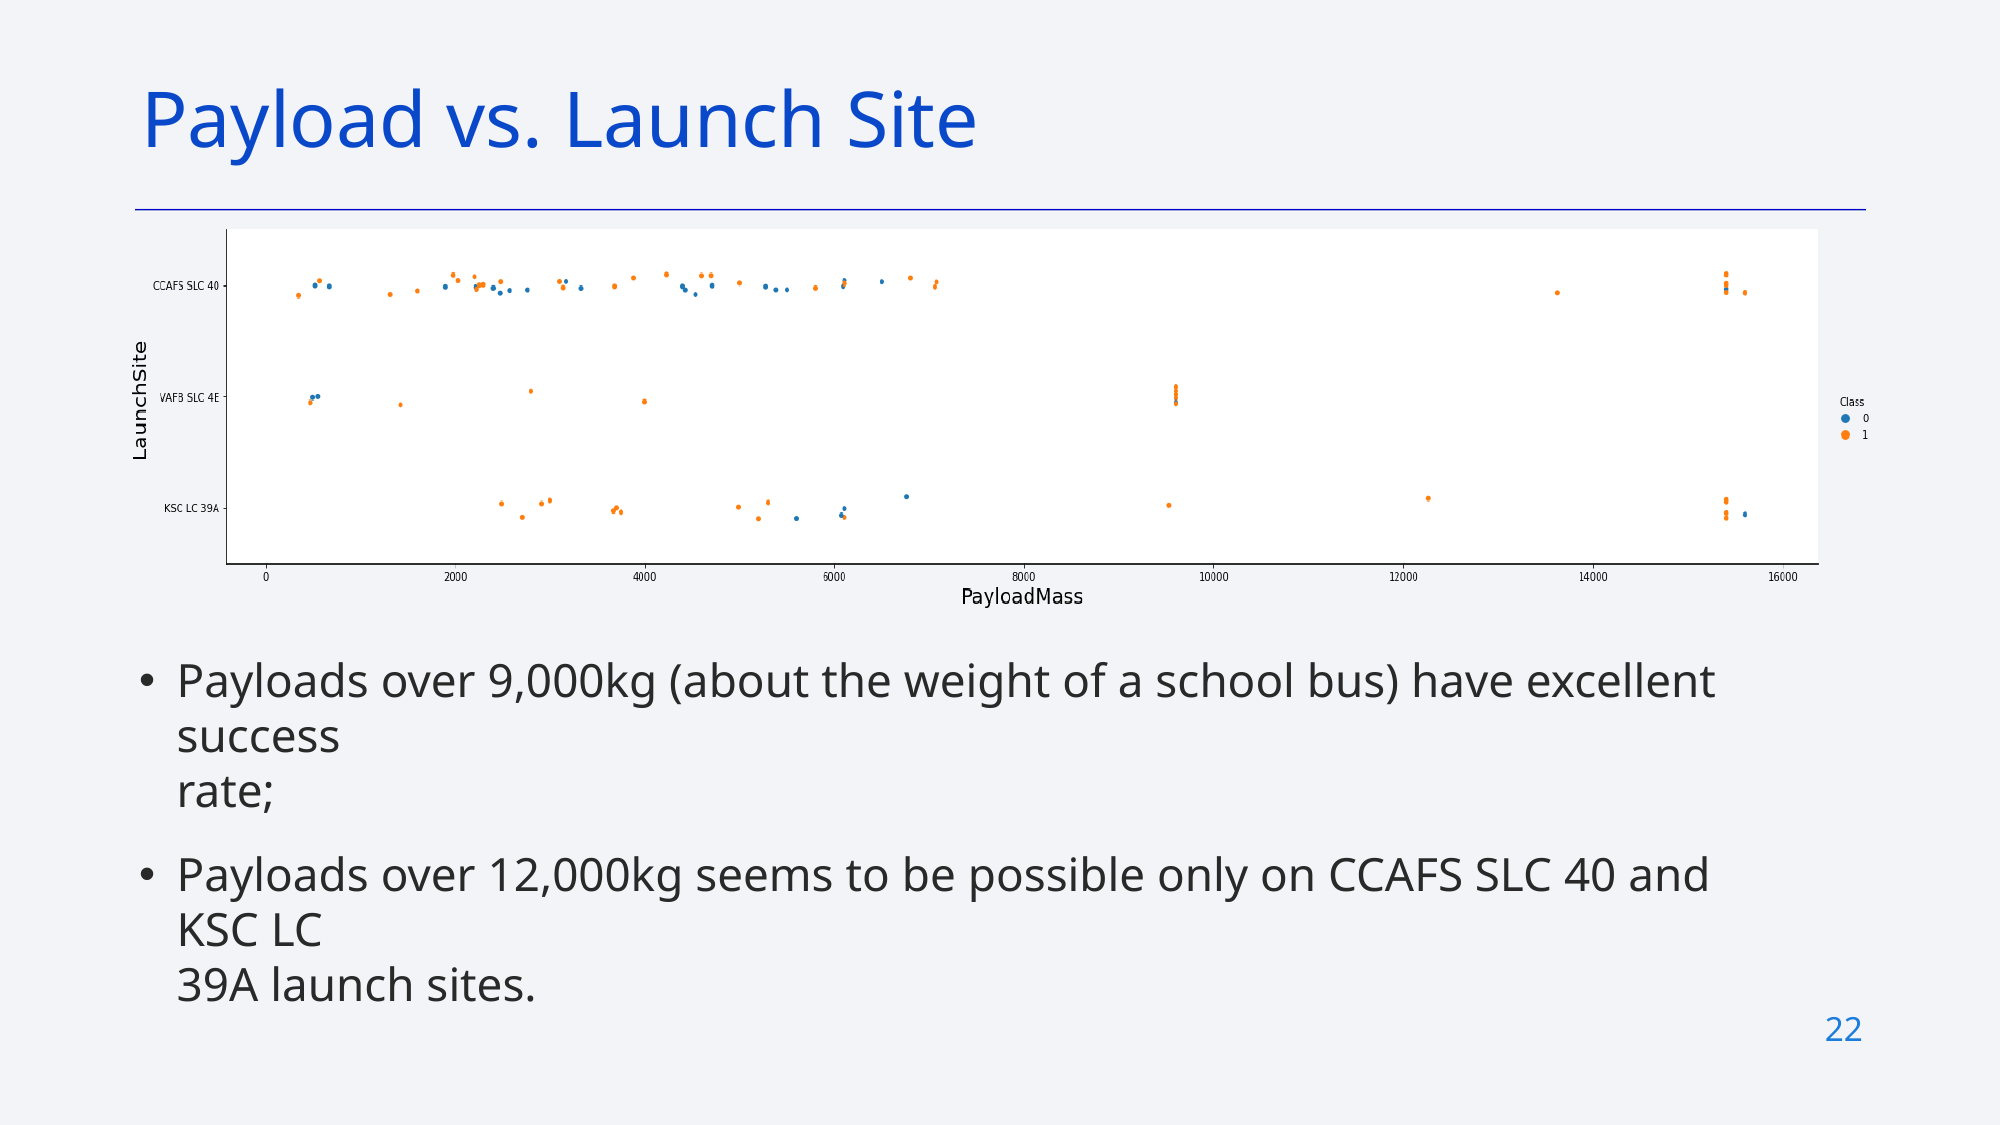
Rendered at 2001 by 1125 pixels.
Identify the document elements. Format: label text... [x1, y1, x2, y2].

text_box Payloads over 9,000kg (about the weight of a school bus) have excellent success rate; Payloads over 12,000kg seems to be possible only on CCAFS SLC 40 and KSC LC 39A launch sites. [137, 649, 1792, 1011]
slide_number 22 [1818, 1001, 1872, 1125]
title Payload vs. Launch Site [139, 68, 1147, 222]
picture [0, 0, 2000, 1125]
